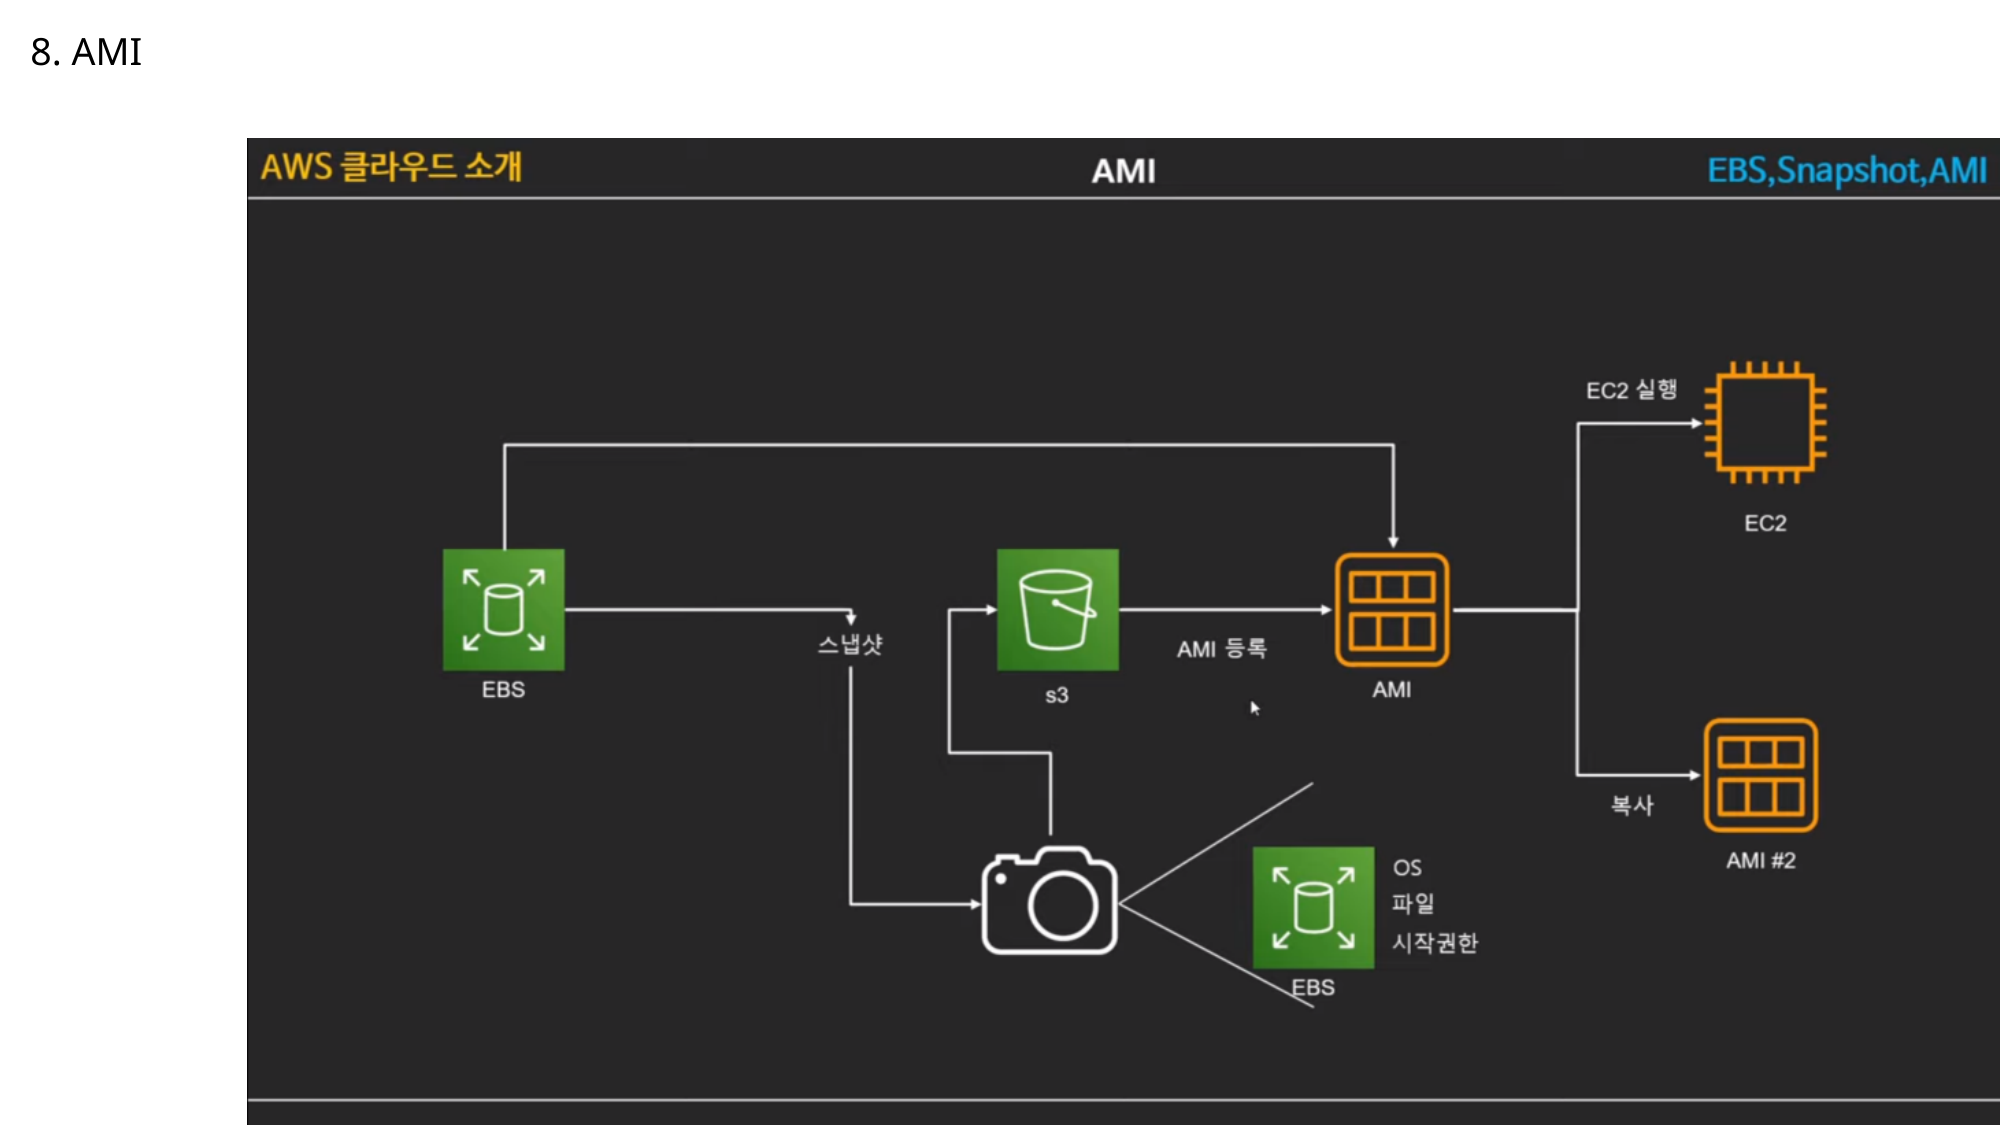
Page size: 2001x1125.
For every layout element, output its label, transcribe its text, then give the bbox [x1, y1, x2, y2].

picture [247, 138, 2000, 1125]
text_box 8. AMI [15, 20, 1489, 125]
